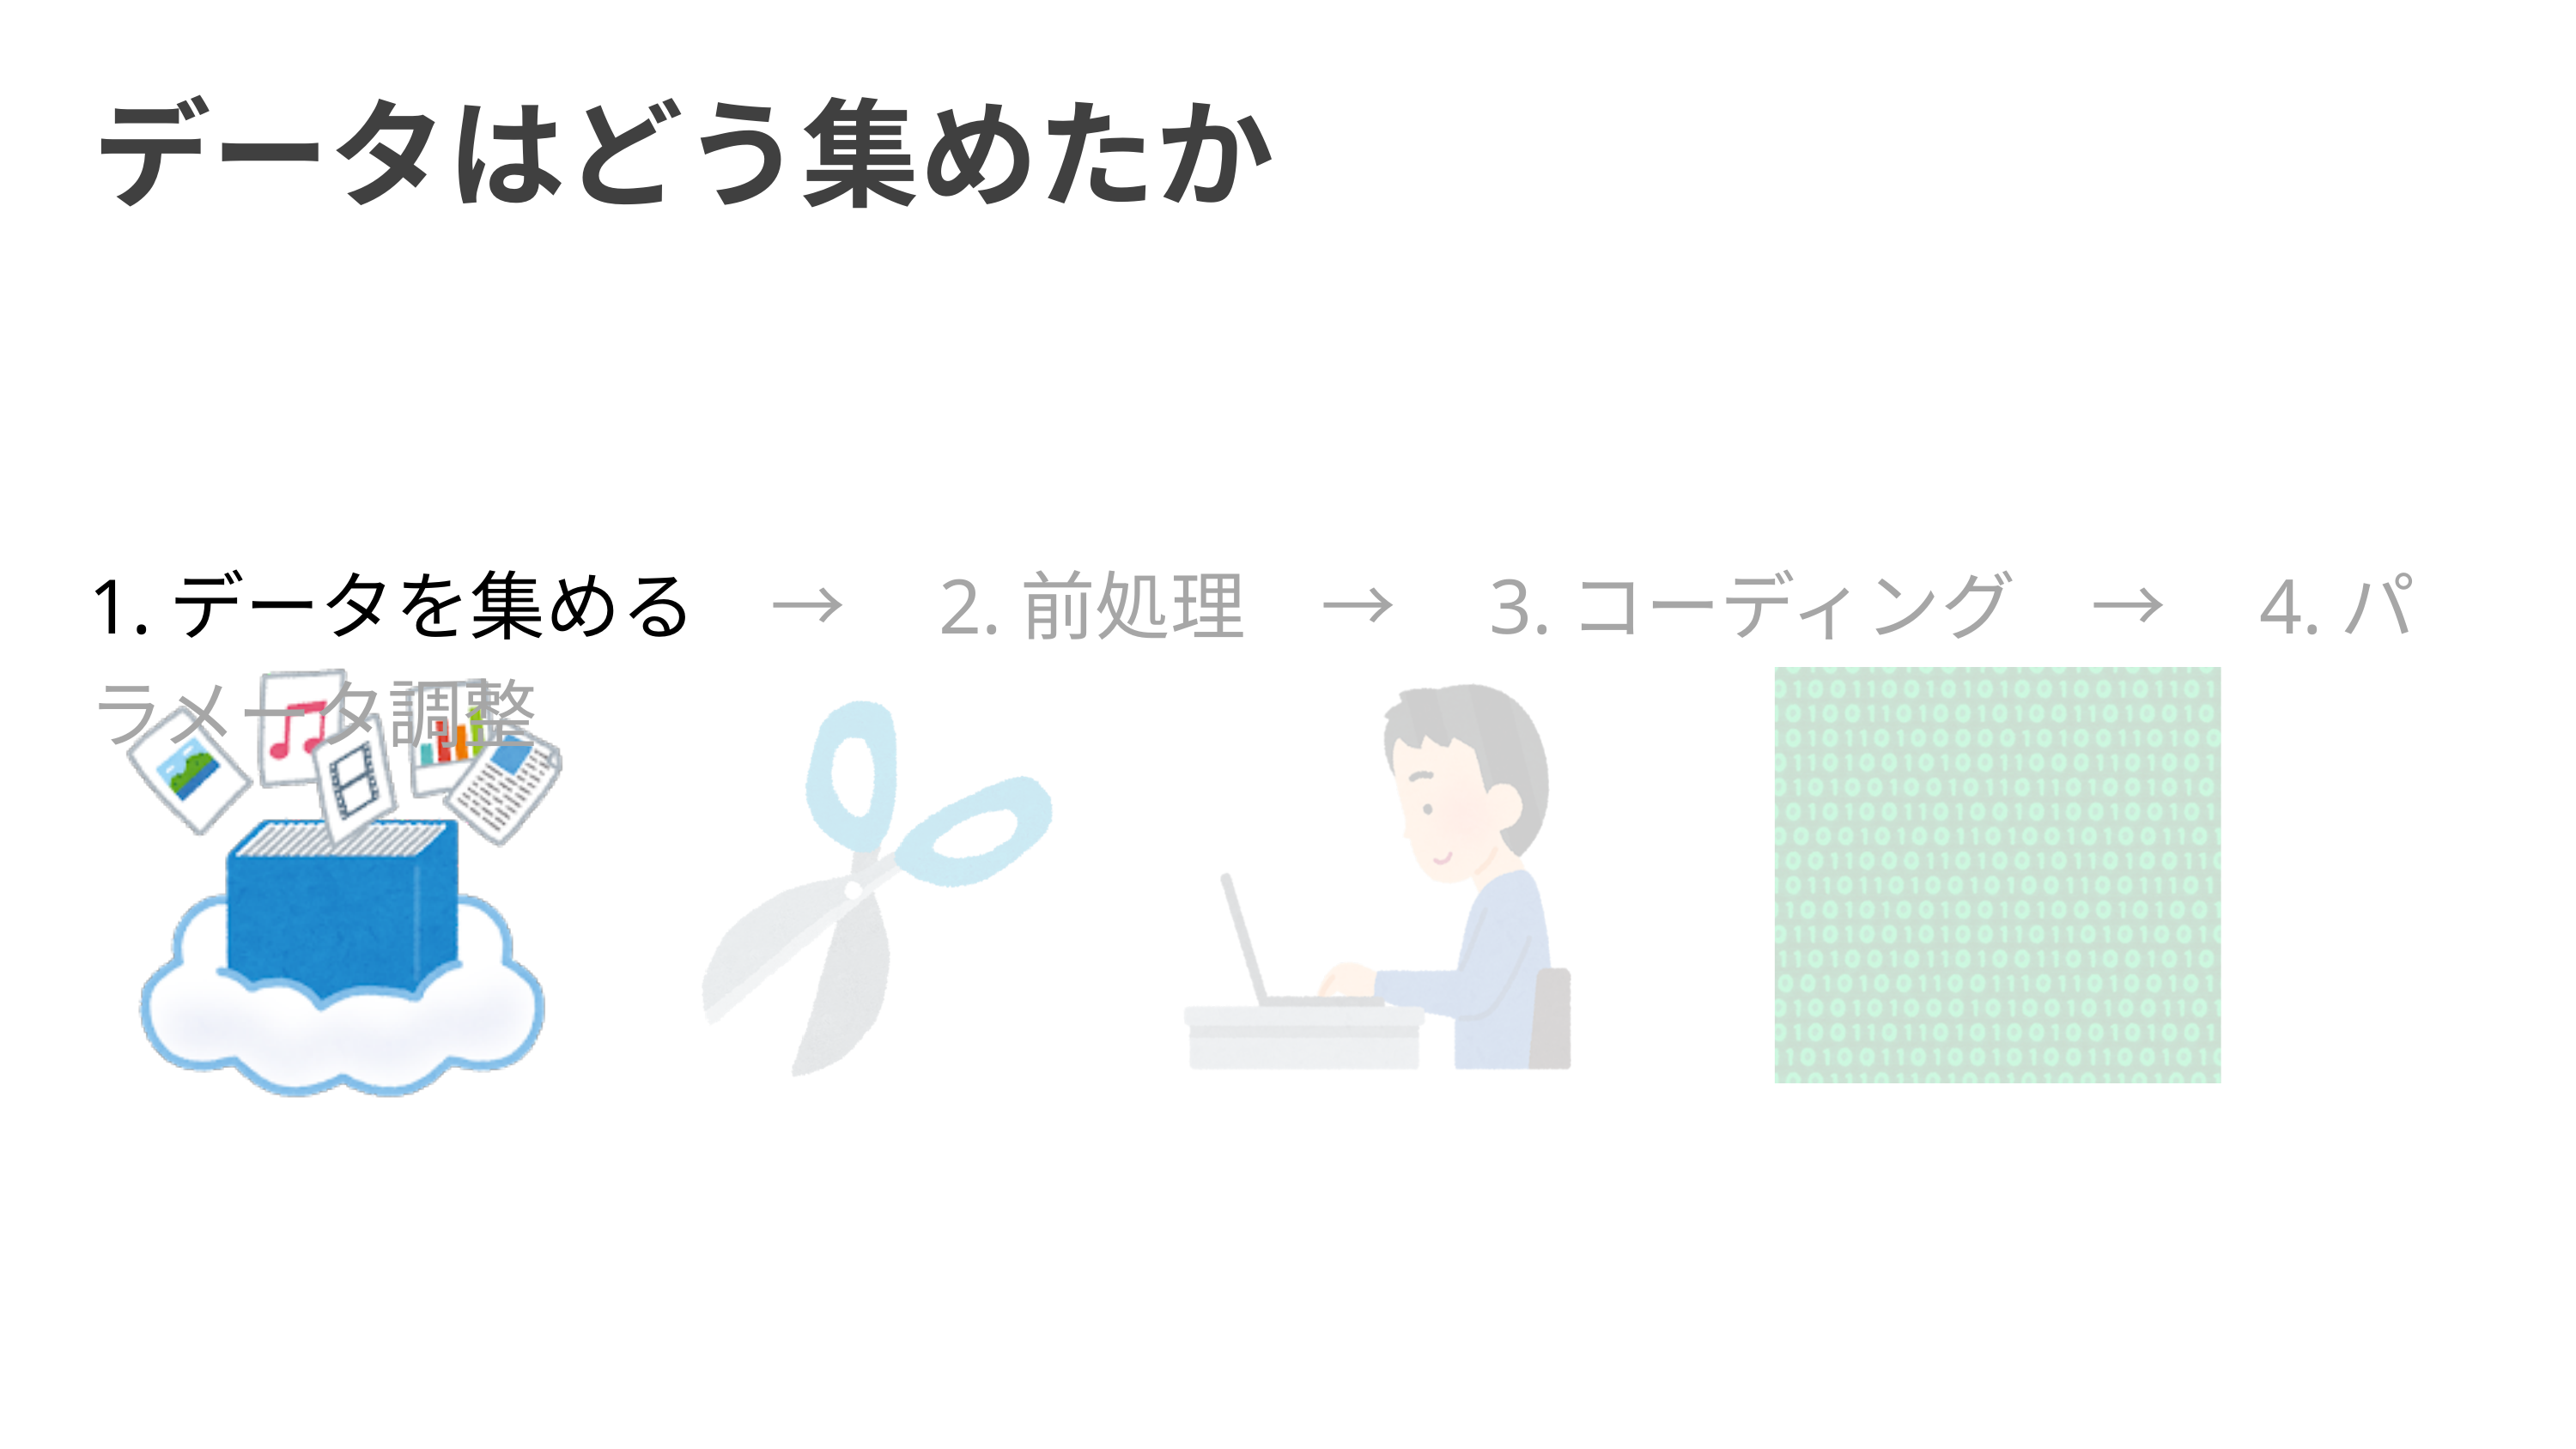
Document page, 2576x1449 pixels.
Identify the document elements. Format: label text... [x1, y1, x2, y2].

text_box 1.データを集める → 2.前処理 → 3.コーディング → 4.パラメータ調整 [76, 293, 2494, 1305]
text_box [674, 682, 1063, 1088]
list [123, 663, 568, 1107]
title データはどう集めたか [80, 24, 2494, 248]
text_box [1774, 666, 2222, 1084]
text_box [1164, 672, 1590, 1098]
